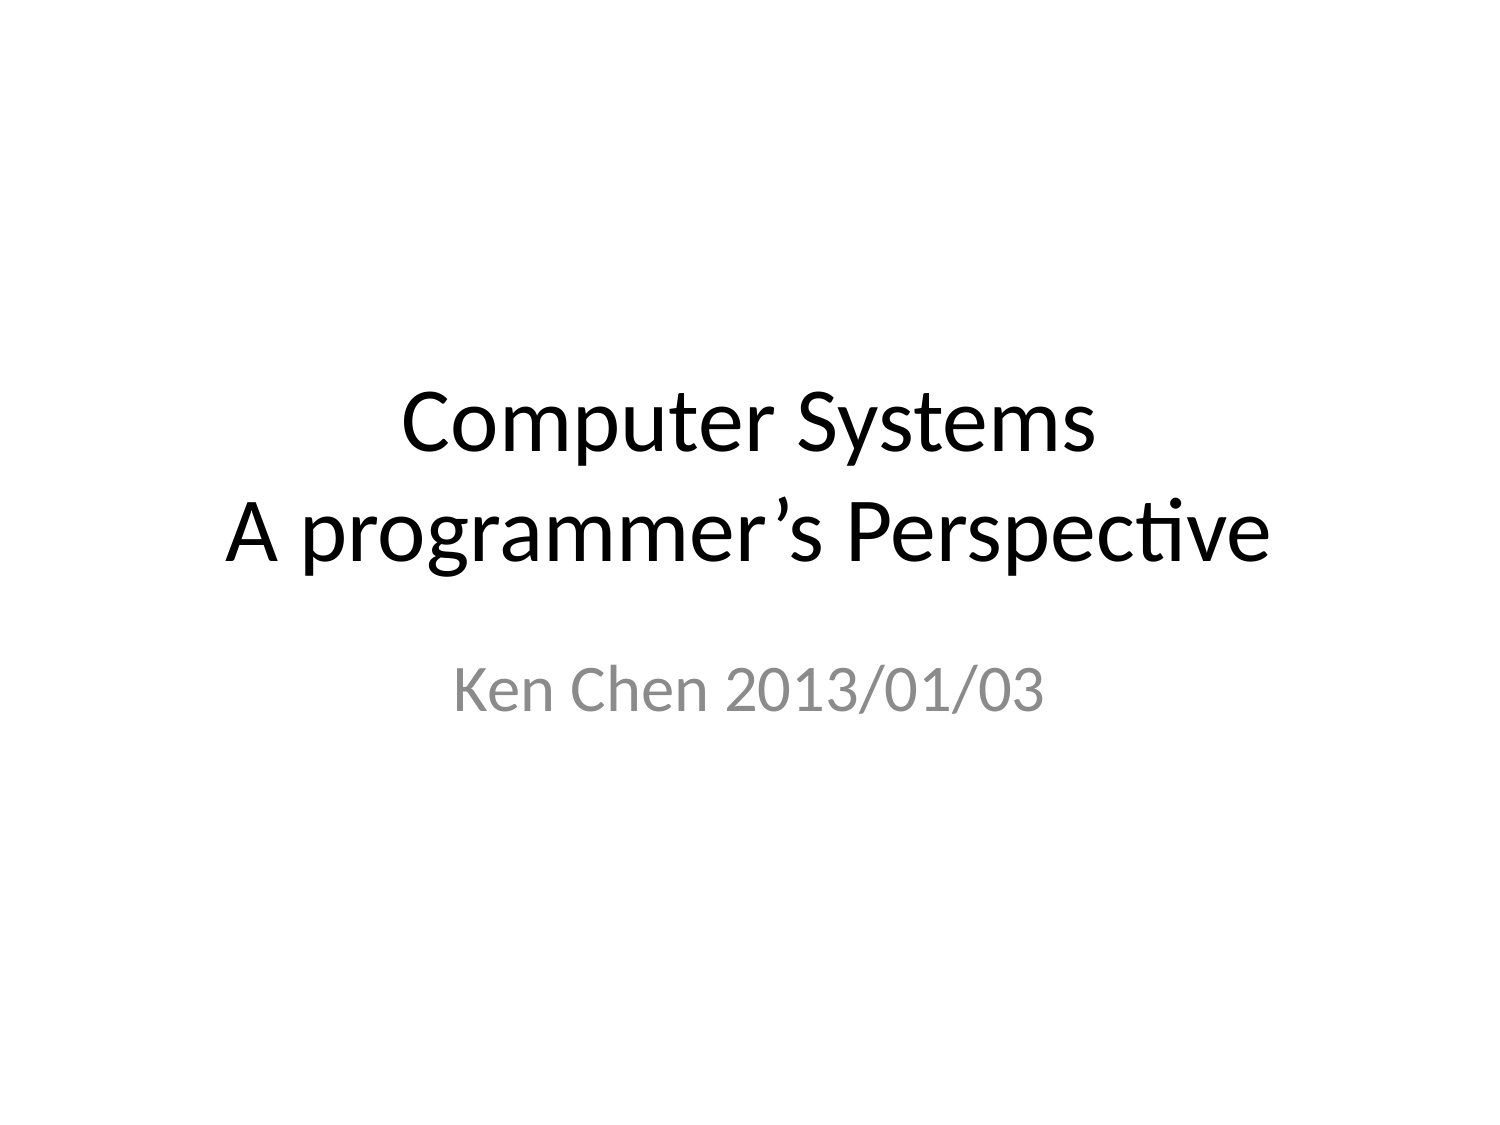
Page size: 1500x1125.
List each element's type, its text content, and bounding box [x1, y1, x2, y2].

title Computer Systems A programmer’s Perspective [112, 349, 1388, 591]
subtitle Ken Chen 2013/01/03 [225, 637, 1275, 925]
